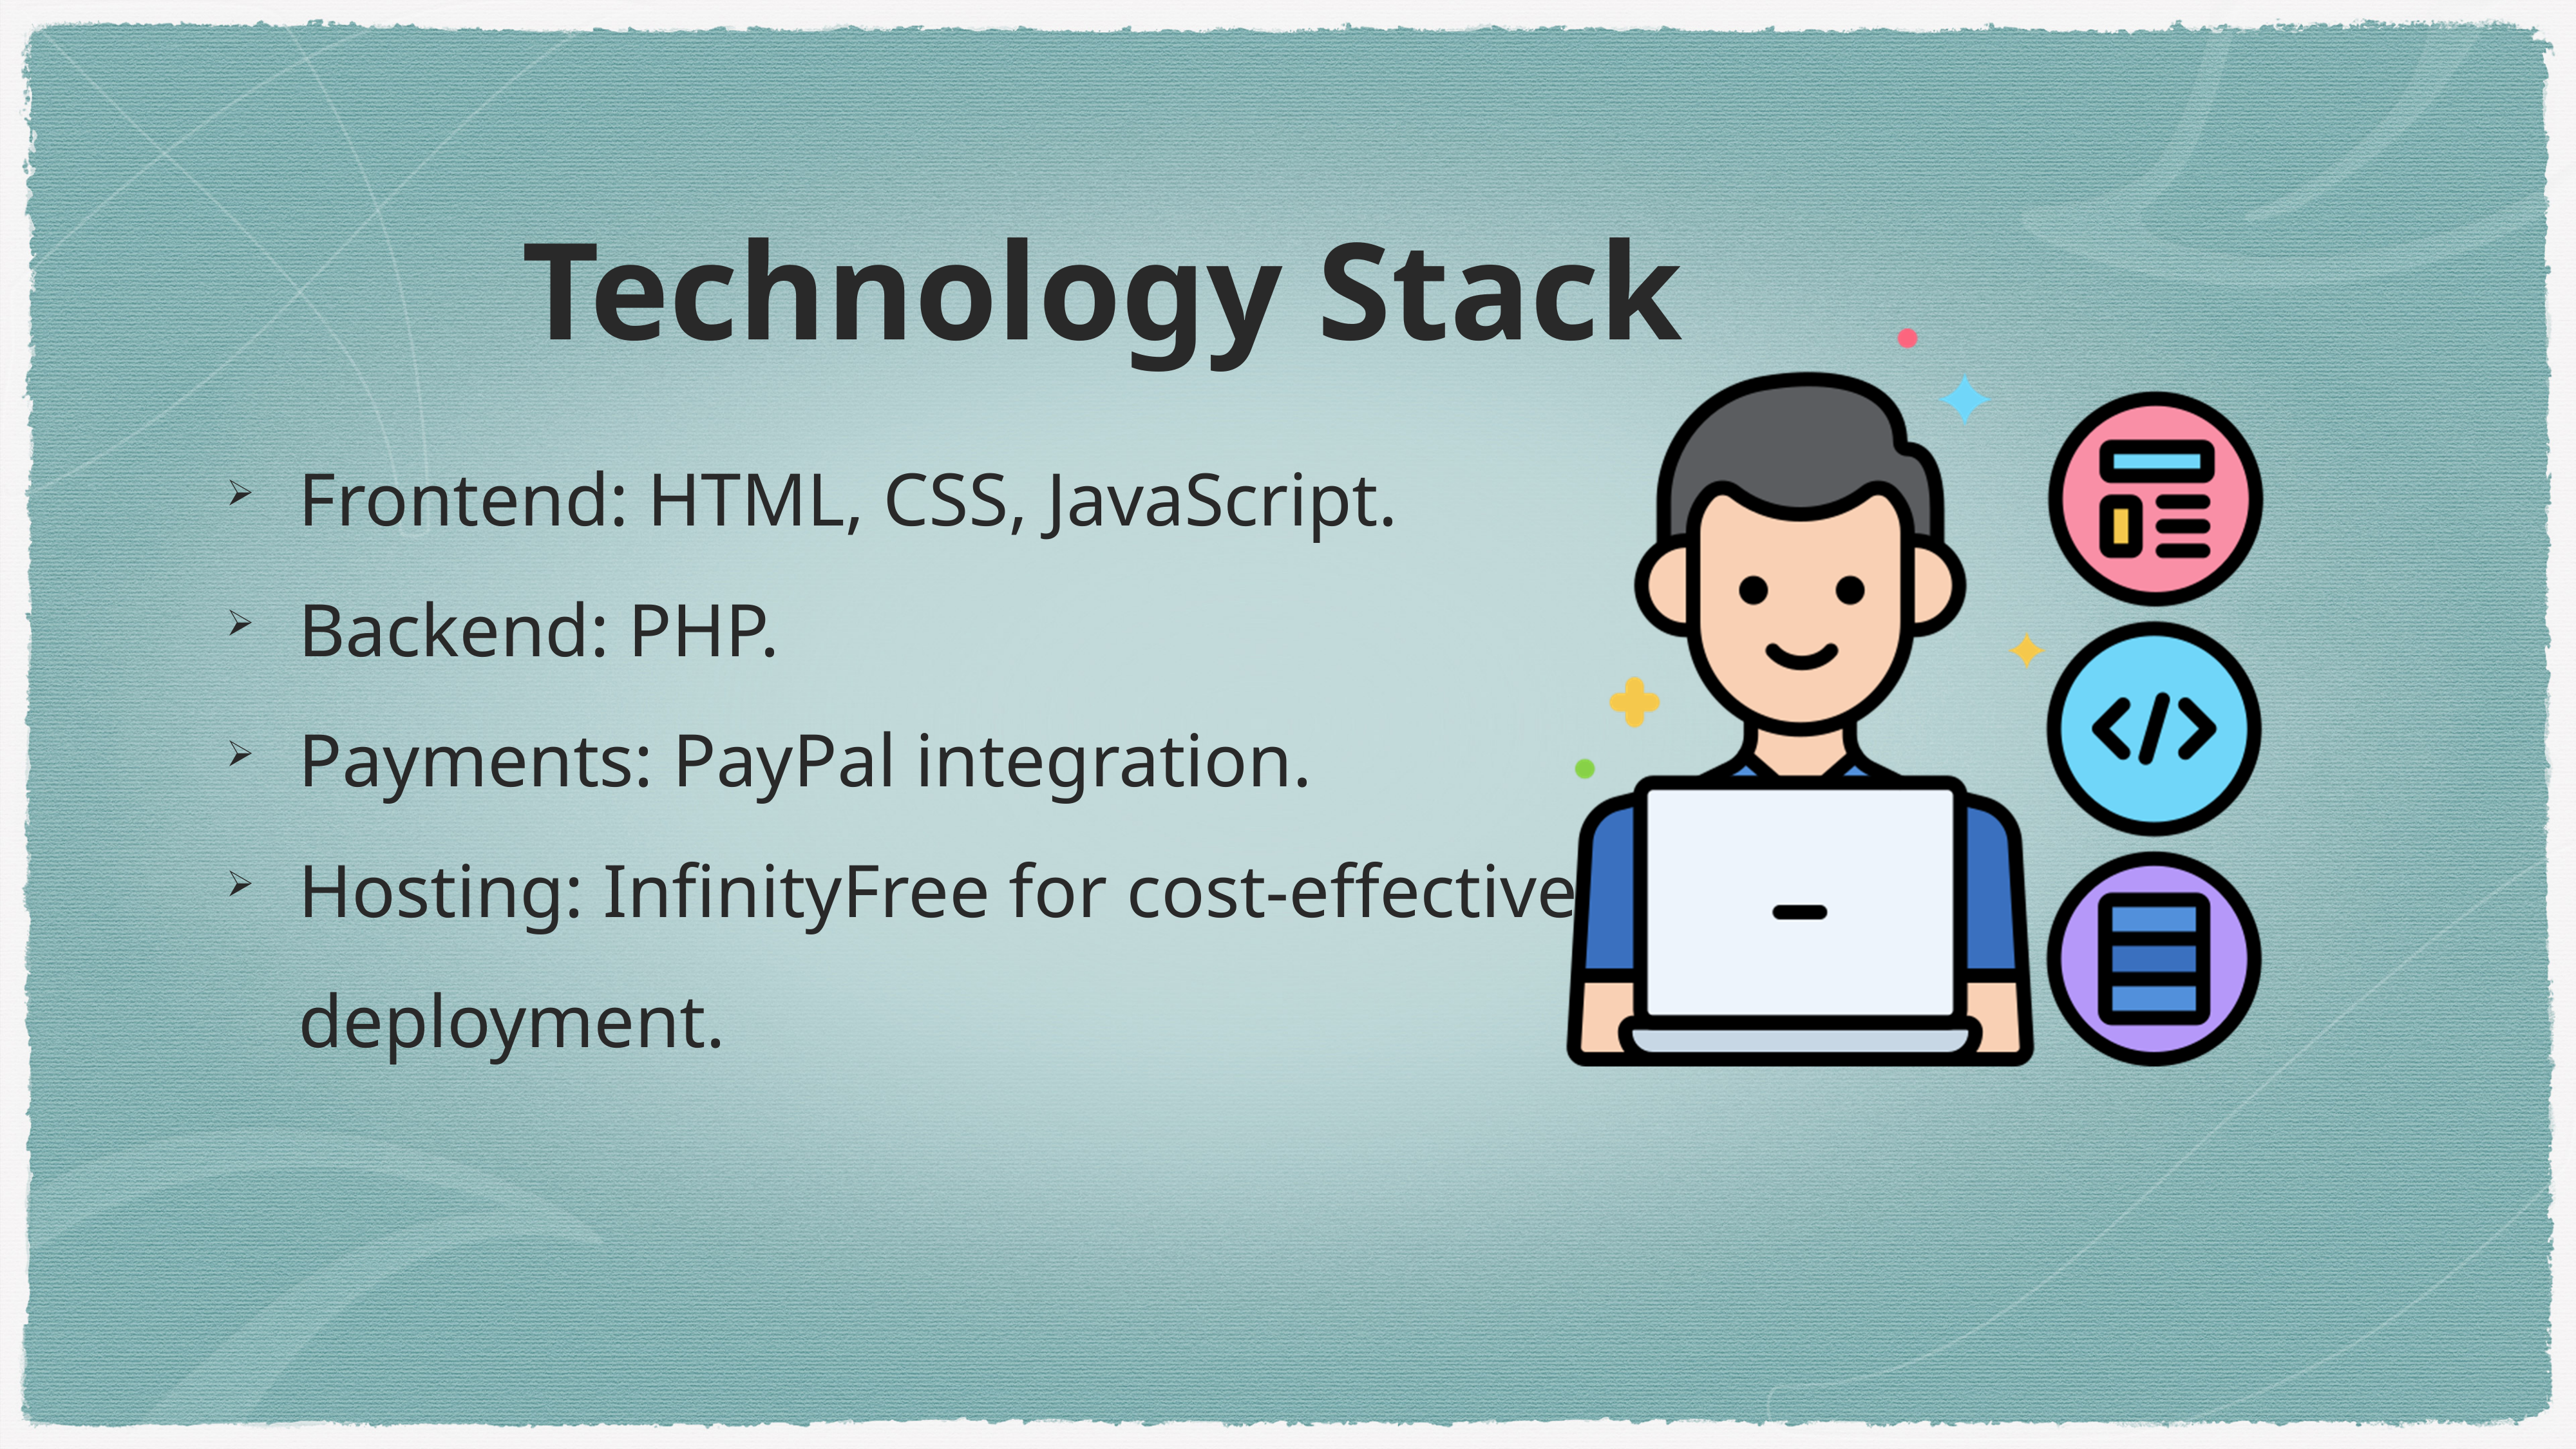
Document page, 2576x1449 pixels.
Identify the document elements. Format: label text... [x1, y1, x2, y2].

list Technology Stack Frontend: HTML, CSS, JavaScript. Backend: PHP. Payments: PayPal integration. Hosting: InfinityFree for cost-effective deployment. [220, 119, 1705, 1330]
picture [0, 0, 2576, 1449]
